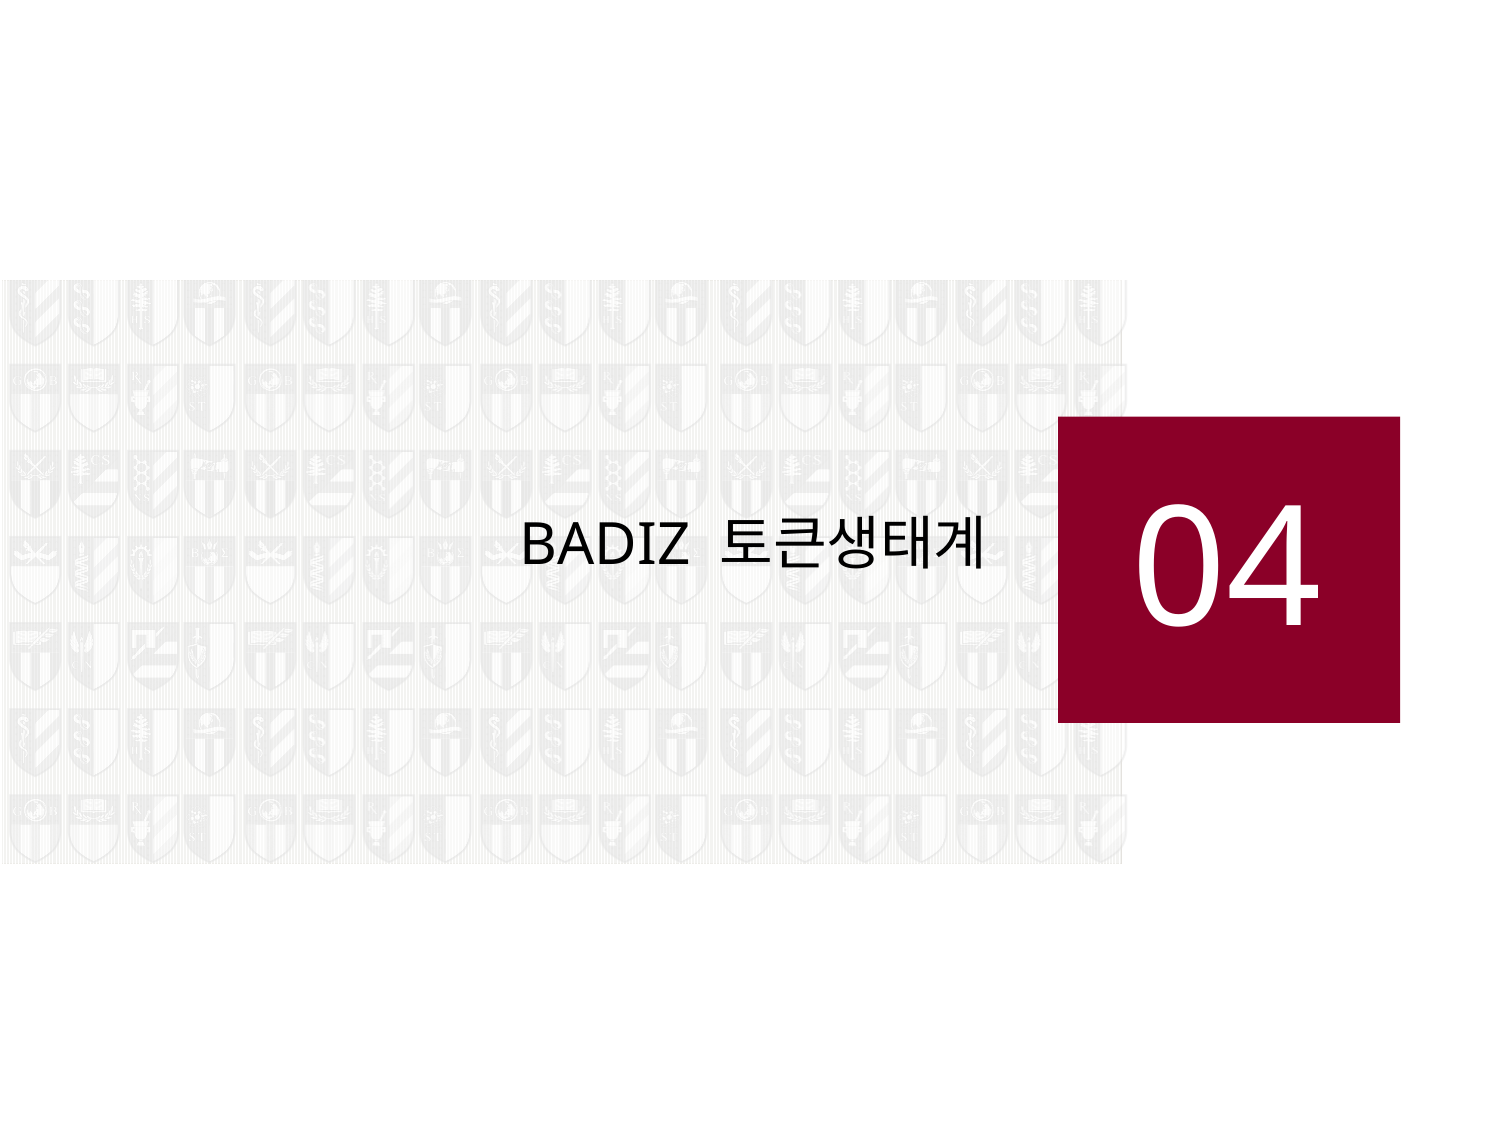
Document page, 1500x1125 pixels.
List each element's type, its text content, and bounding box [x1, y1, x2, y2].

title 04 [1105, 476, 1349, 667]
list BADIZ 토큰생태계 [38, 506, 1003, 579]
